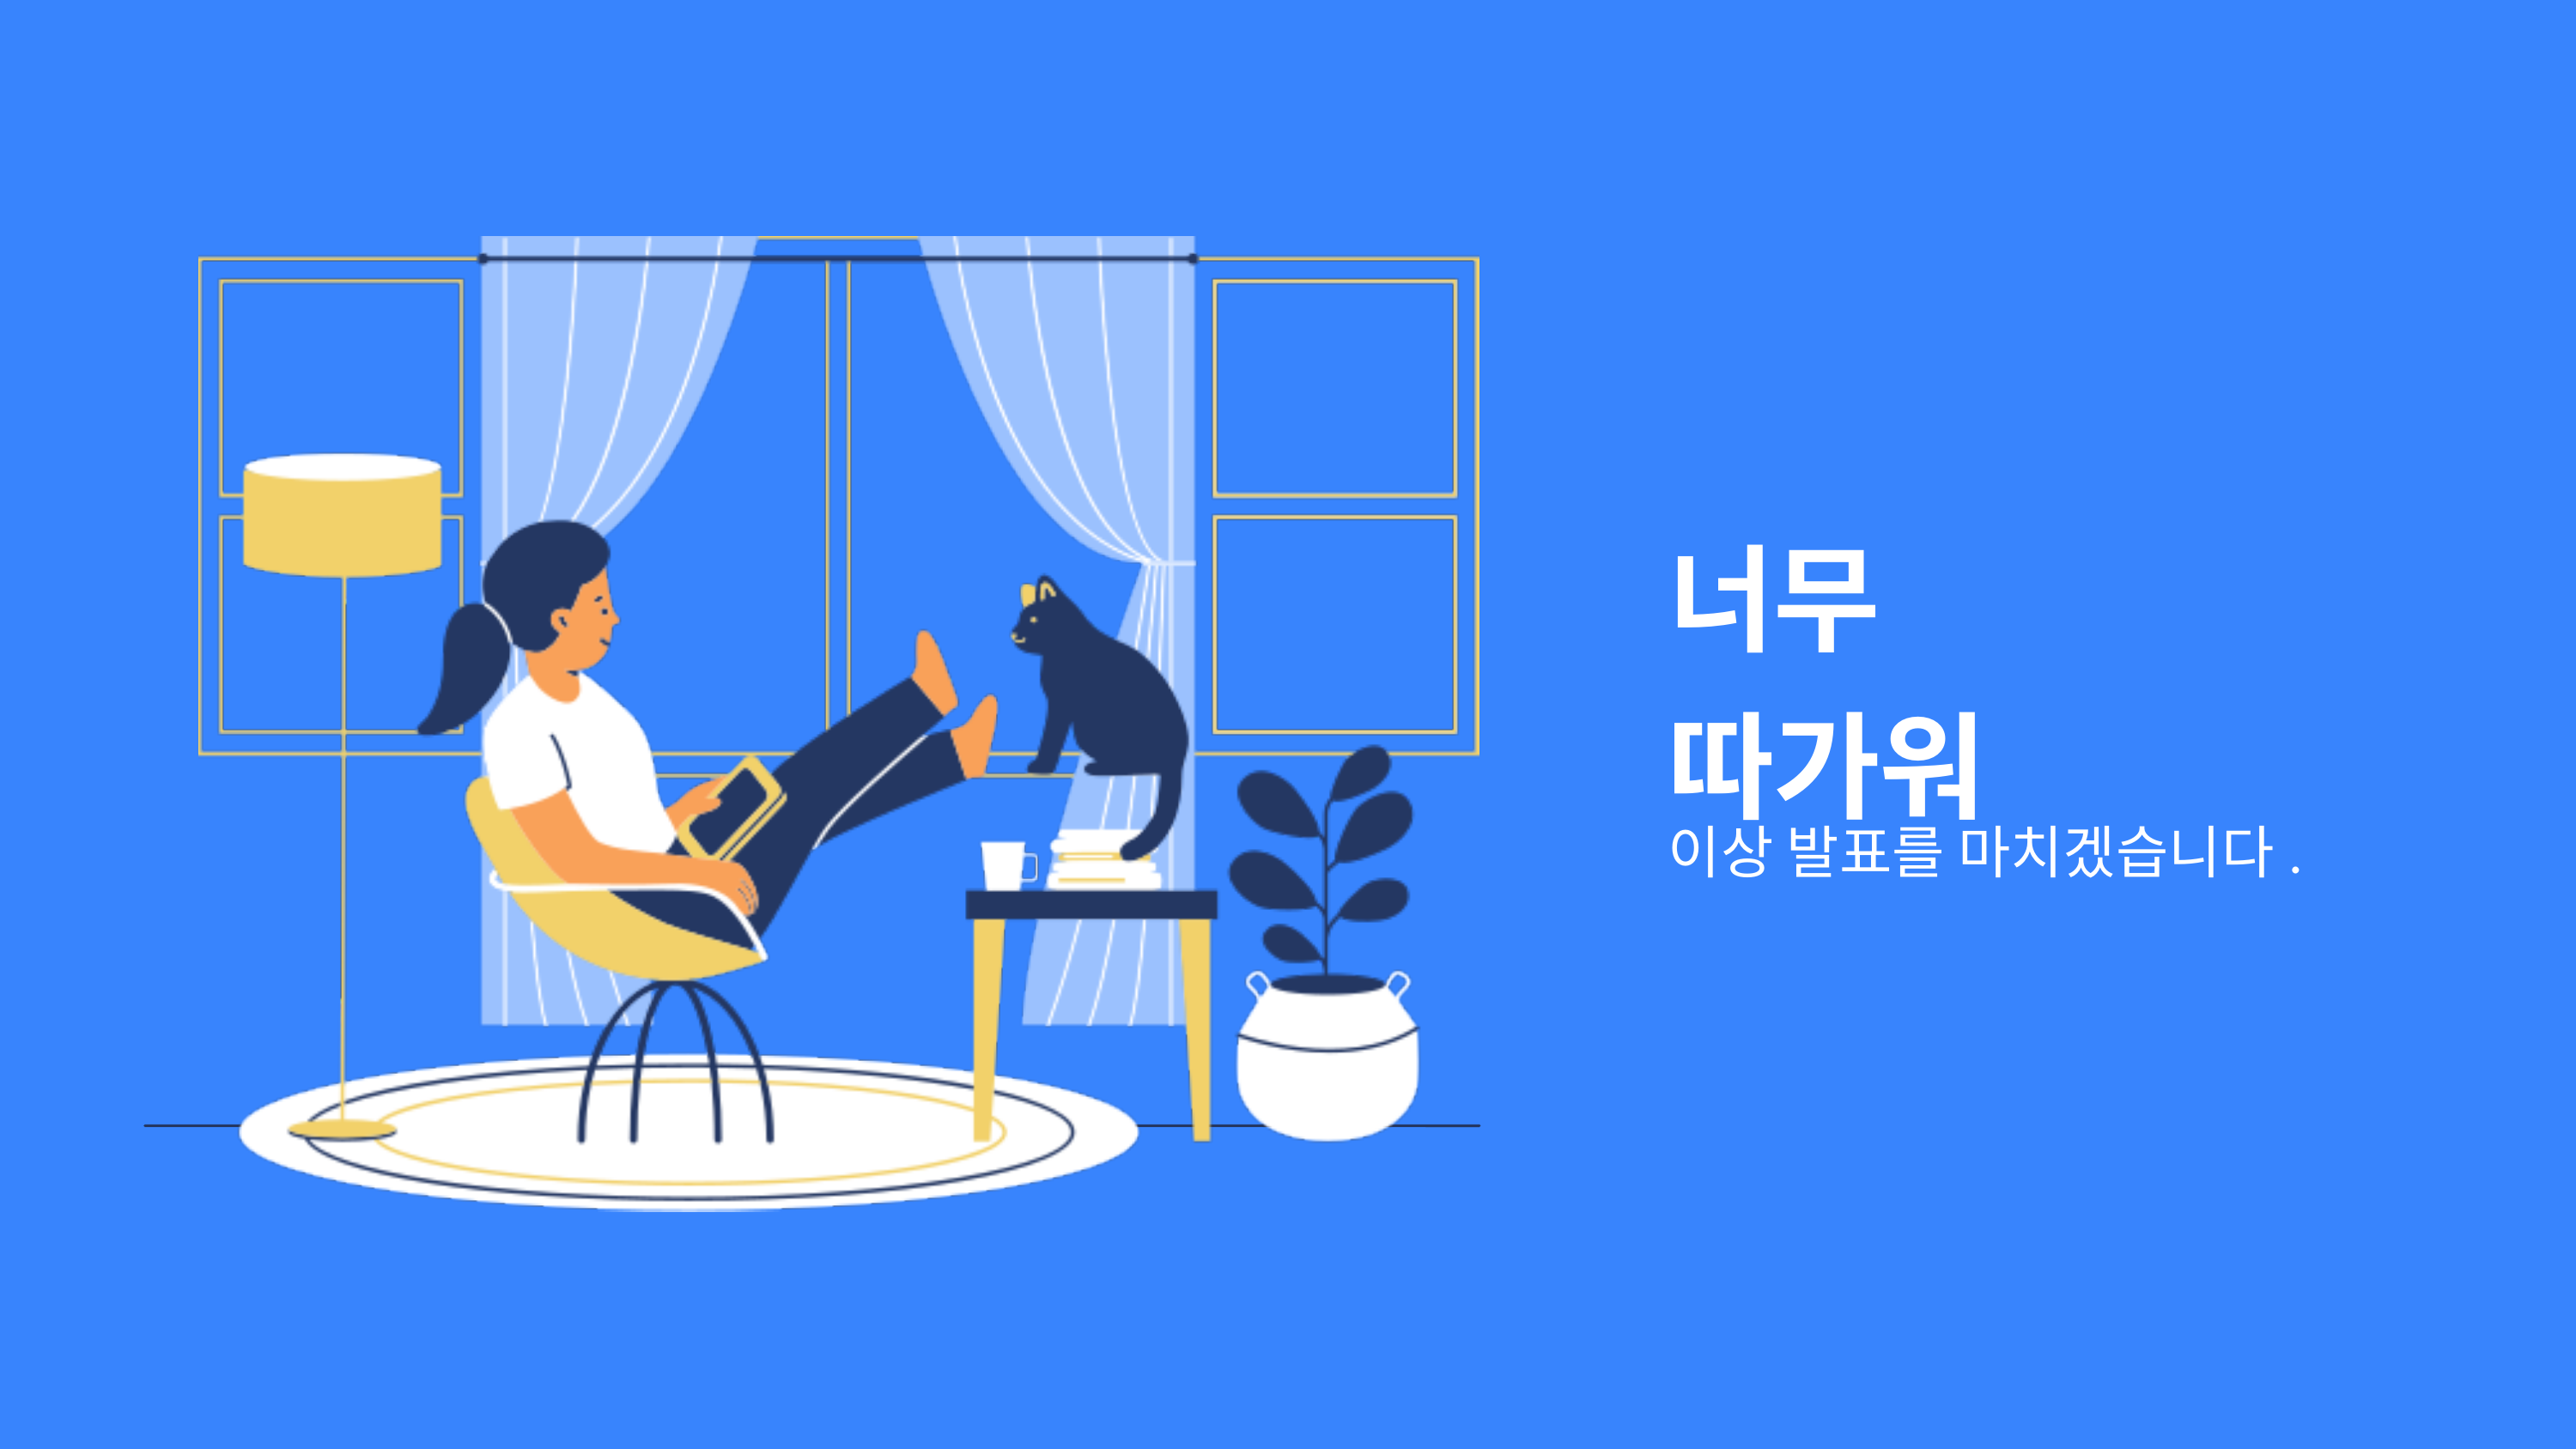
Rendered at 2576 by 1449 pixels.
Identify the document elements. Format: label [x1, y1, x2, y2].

picture [198, 236, 1480, 1212]
text_box [1668, 498, 2378, 880]
